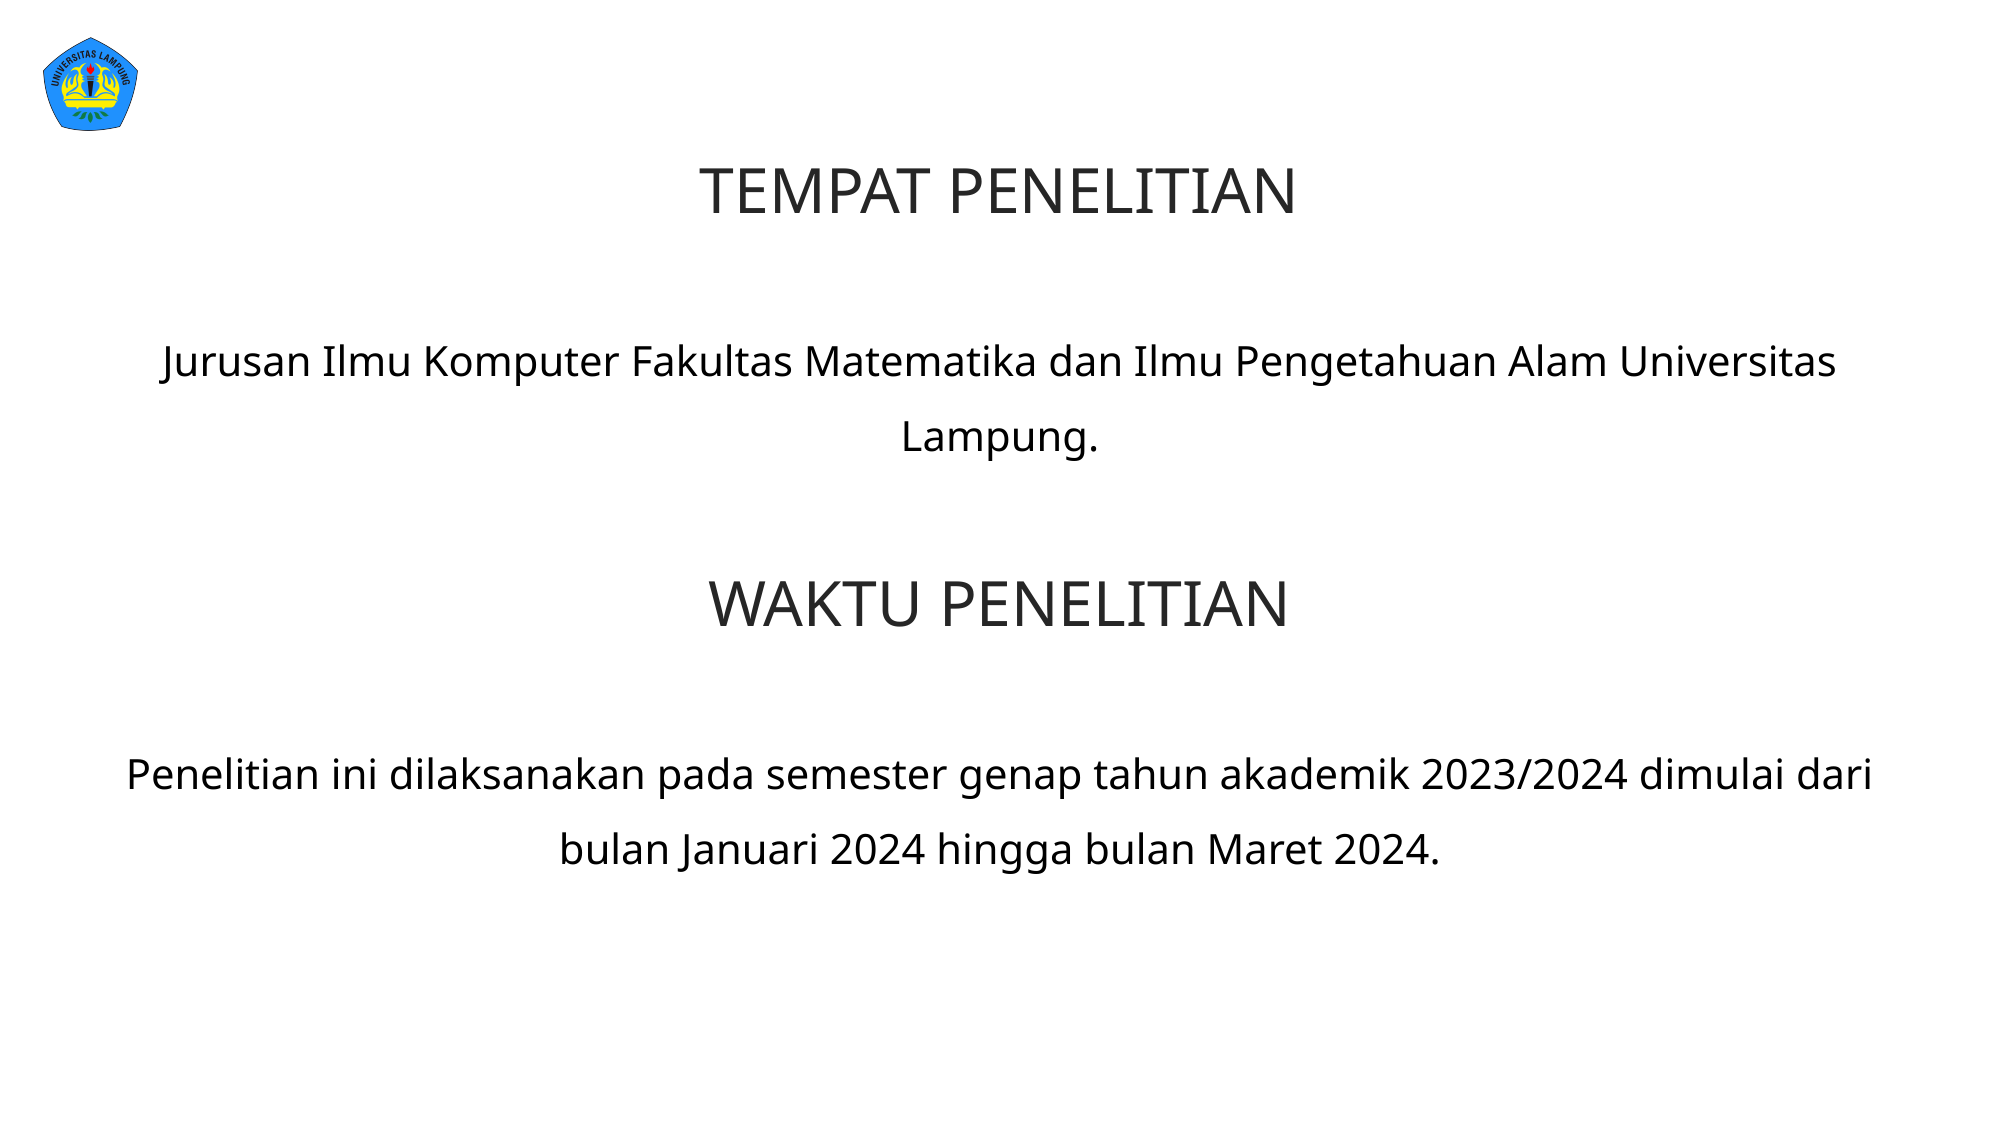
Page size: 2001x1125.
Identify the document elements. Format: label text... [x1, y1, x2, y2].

text_box Penelitian ini dilaksanakan pada semester genap tahun akademik 2023/2024 dimulai dari bulan Januari 2024 hingga bulan Maret 2024. [76, 715, 1924, 881]
text_box WAKTU PENELITIAN [615, 550, 1385, 663]
text_box TEMPAT PENELITIAN [615, 136, 1385, 250]
picture [43, 37, 138, 131]
text_box Jurusan Ilmu Komputer Fakultas Matematika dan Ilmu Pengetahuan Alam Universitas Lampung. [76, 302, 1924, 468]
